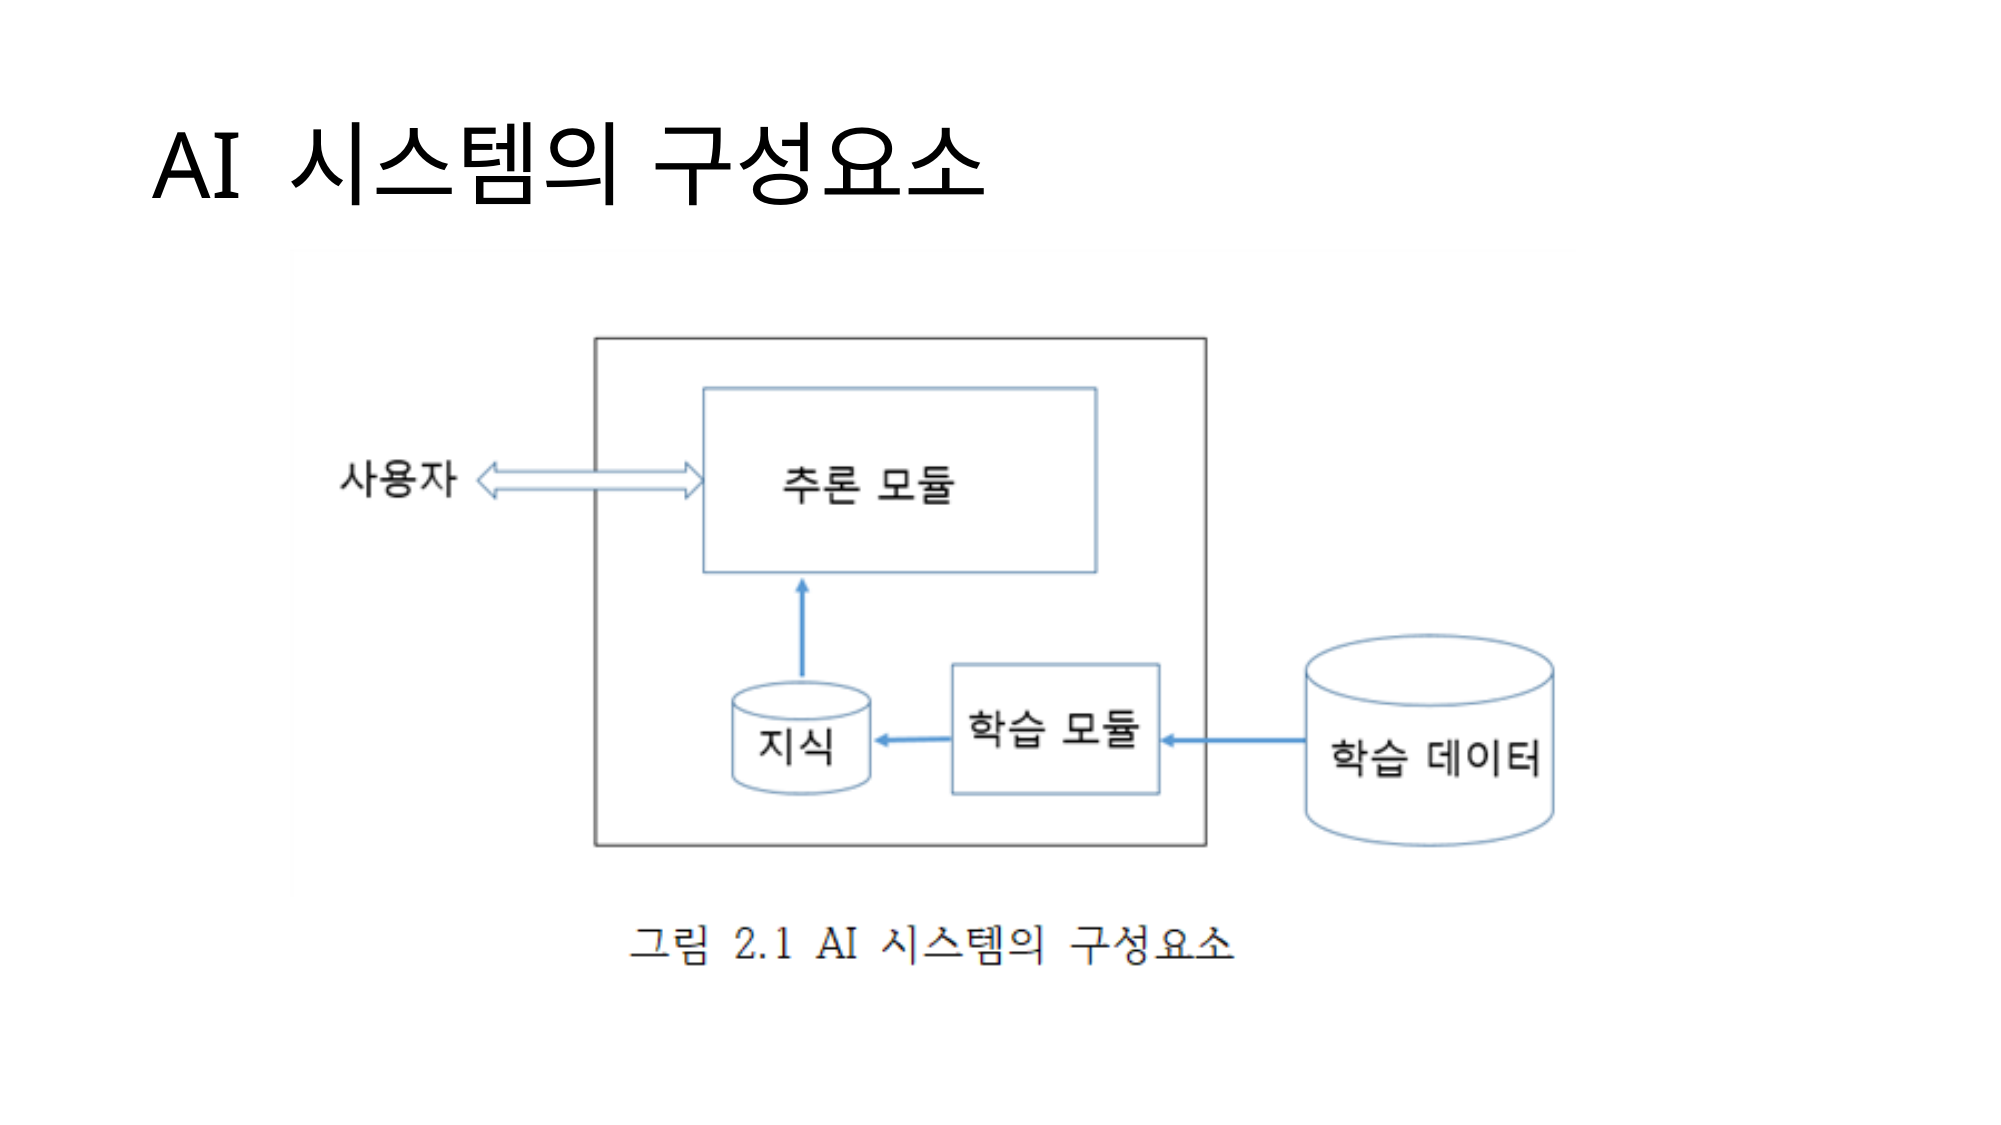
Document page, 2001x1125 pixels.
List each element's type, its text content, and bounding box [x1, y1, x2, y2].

title AI 시스템의 구성요소 [137, 59, 1863, 278]
picture [178, 249, 1633, 999]
